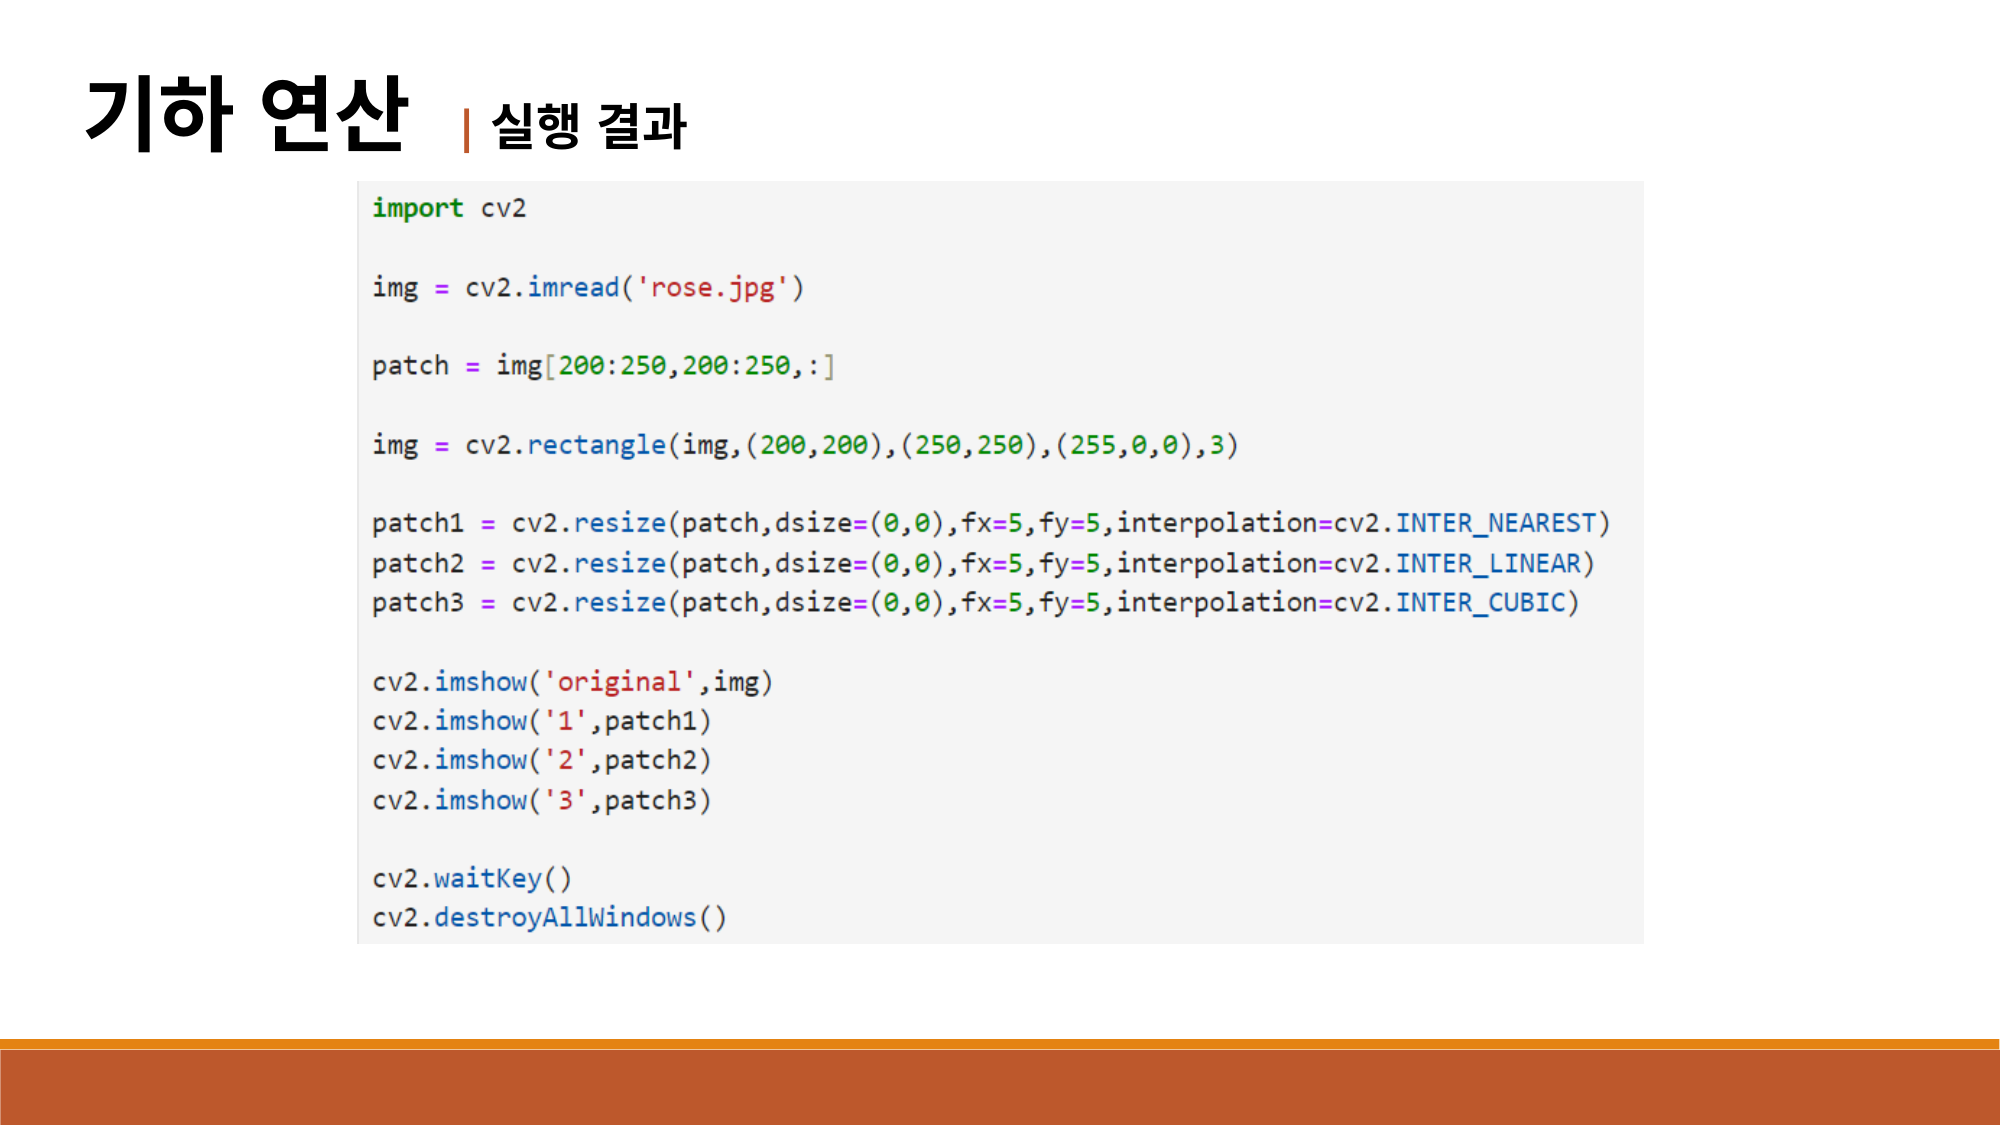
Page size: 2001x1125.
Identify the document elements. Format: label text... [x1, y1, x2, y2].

text_box 기하 연산 |실행 결과 [67, 54, 704, 170]
picture [356, 180, 1644, 945]
